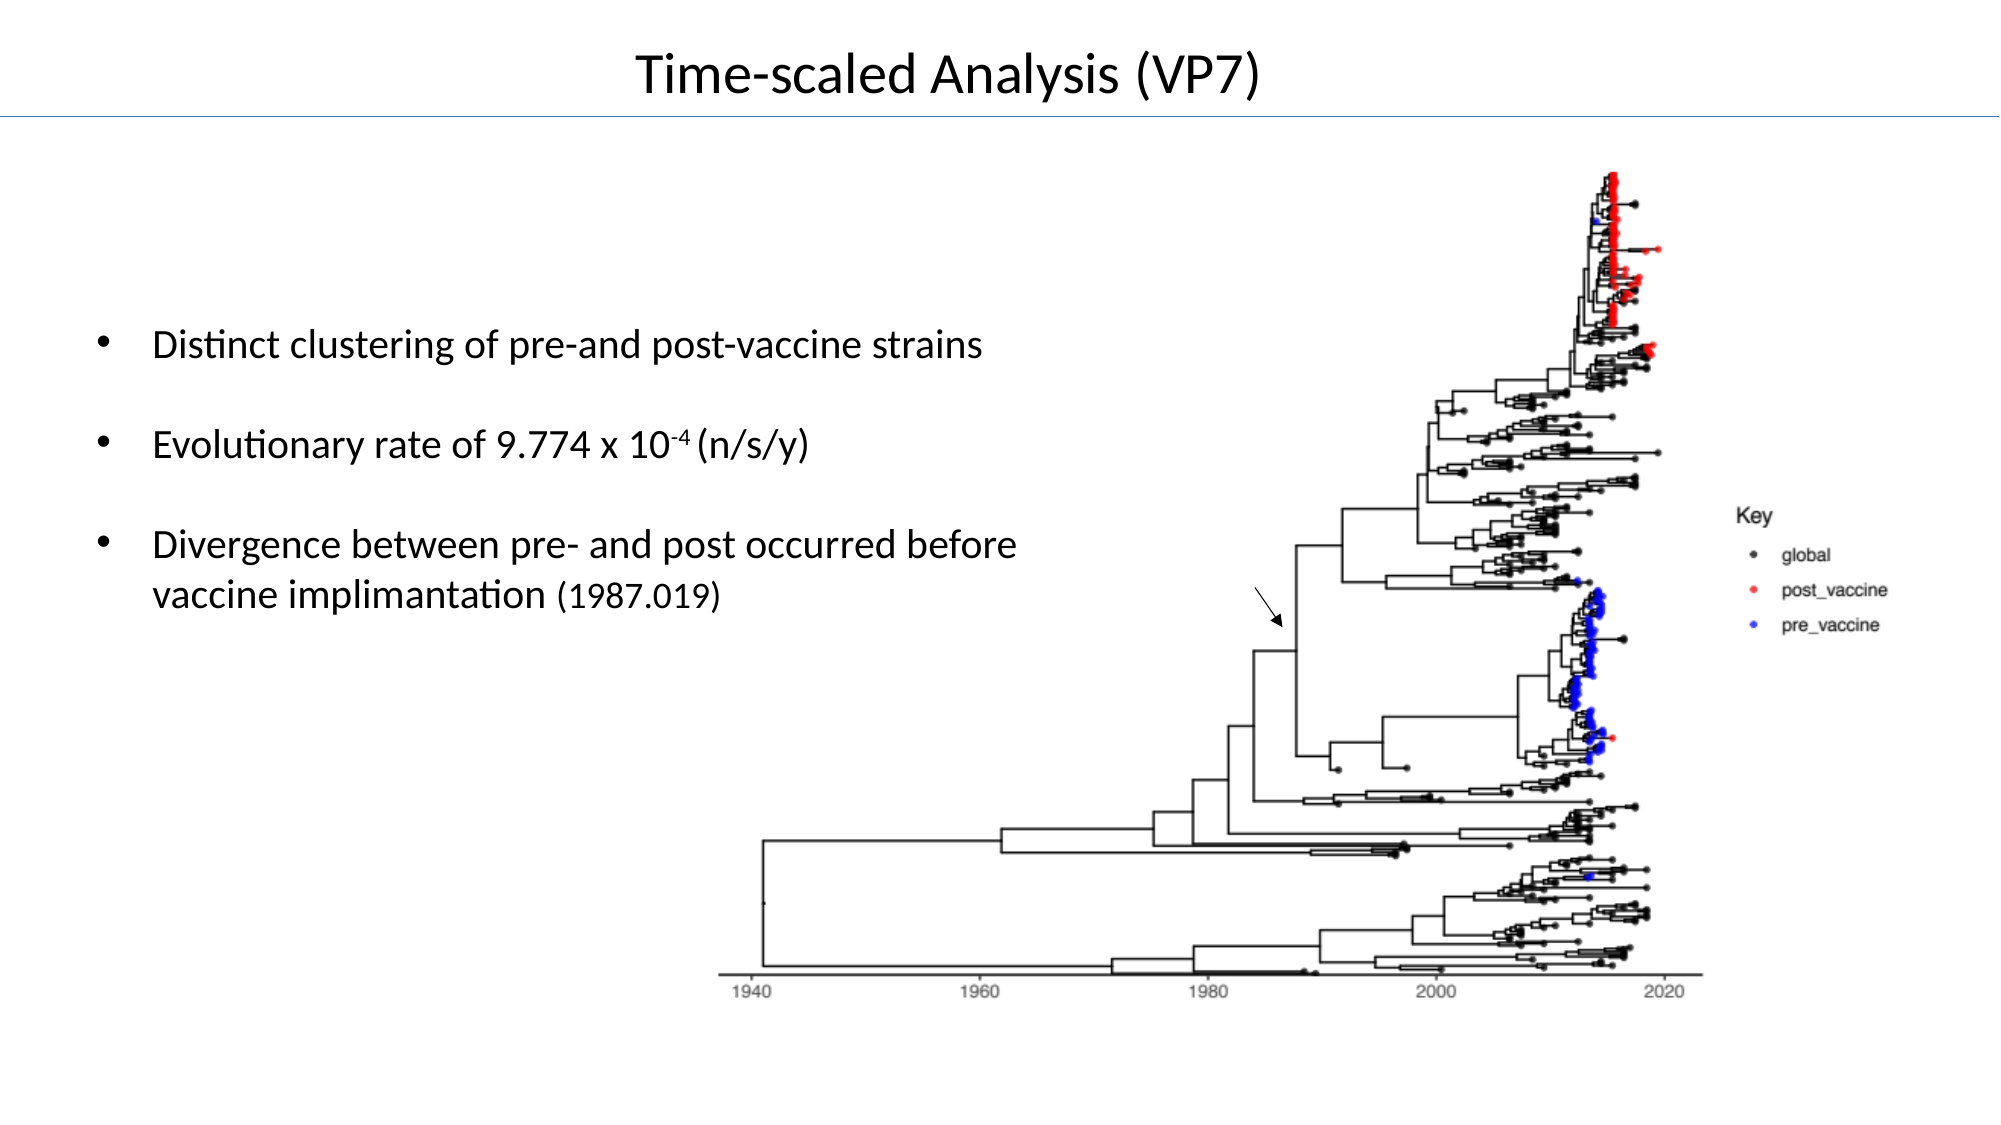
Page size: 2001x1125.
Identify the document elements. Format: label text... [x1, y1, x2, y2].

picture [702, 163, 1905, 1010]
text_box Time-scaled Analysis (VP7) [614, 34, 1283, 115]
text_box Distinct clustering of pre-and post-vaccine strains Evolutionary rate of 9.774 x 10-4 (n/s/y) Divergence between pre- and post occurred before vaccine implimantation (1987.019) [81, 309, 702, 624]
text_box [1254, 587, 1283, 628]
